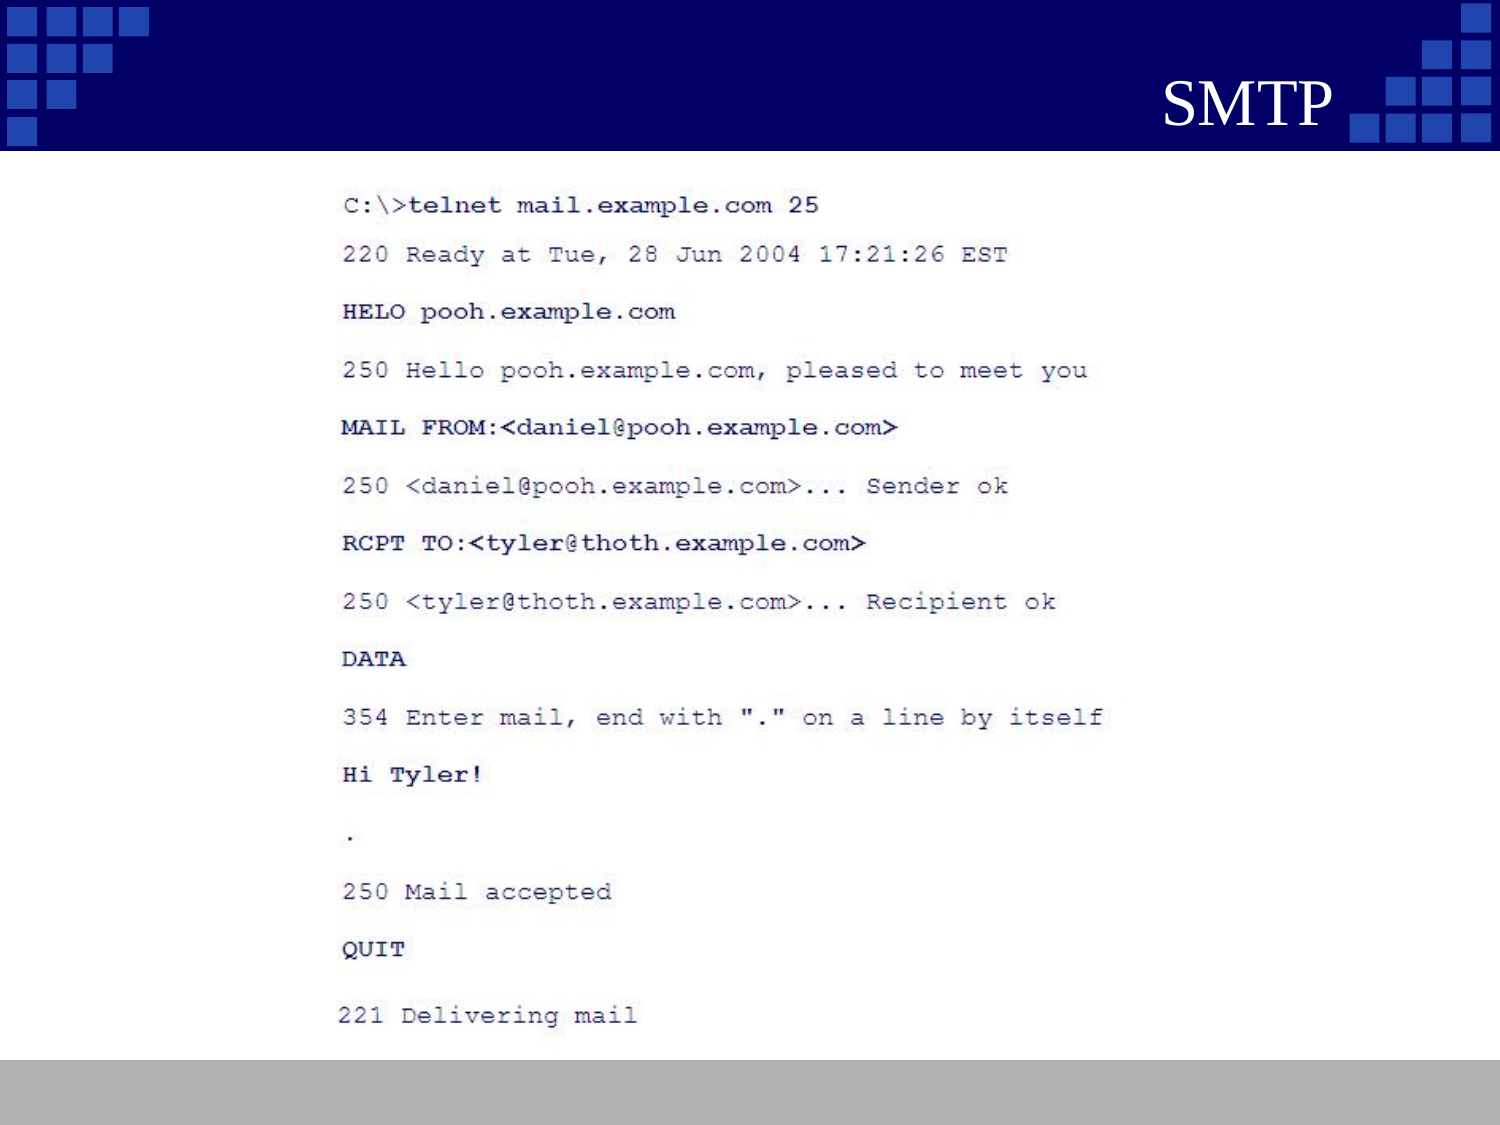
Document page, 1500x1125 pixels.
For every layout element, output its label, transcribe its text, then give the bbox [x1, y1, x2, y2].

title SMTP [137, 52, 1351, 145]
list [312, 162, 1142, 1051]
text_box [0, 1059, 1500, 1125]
